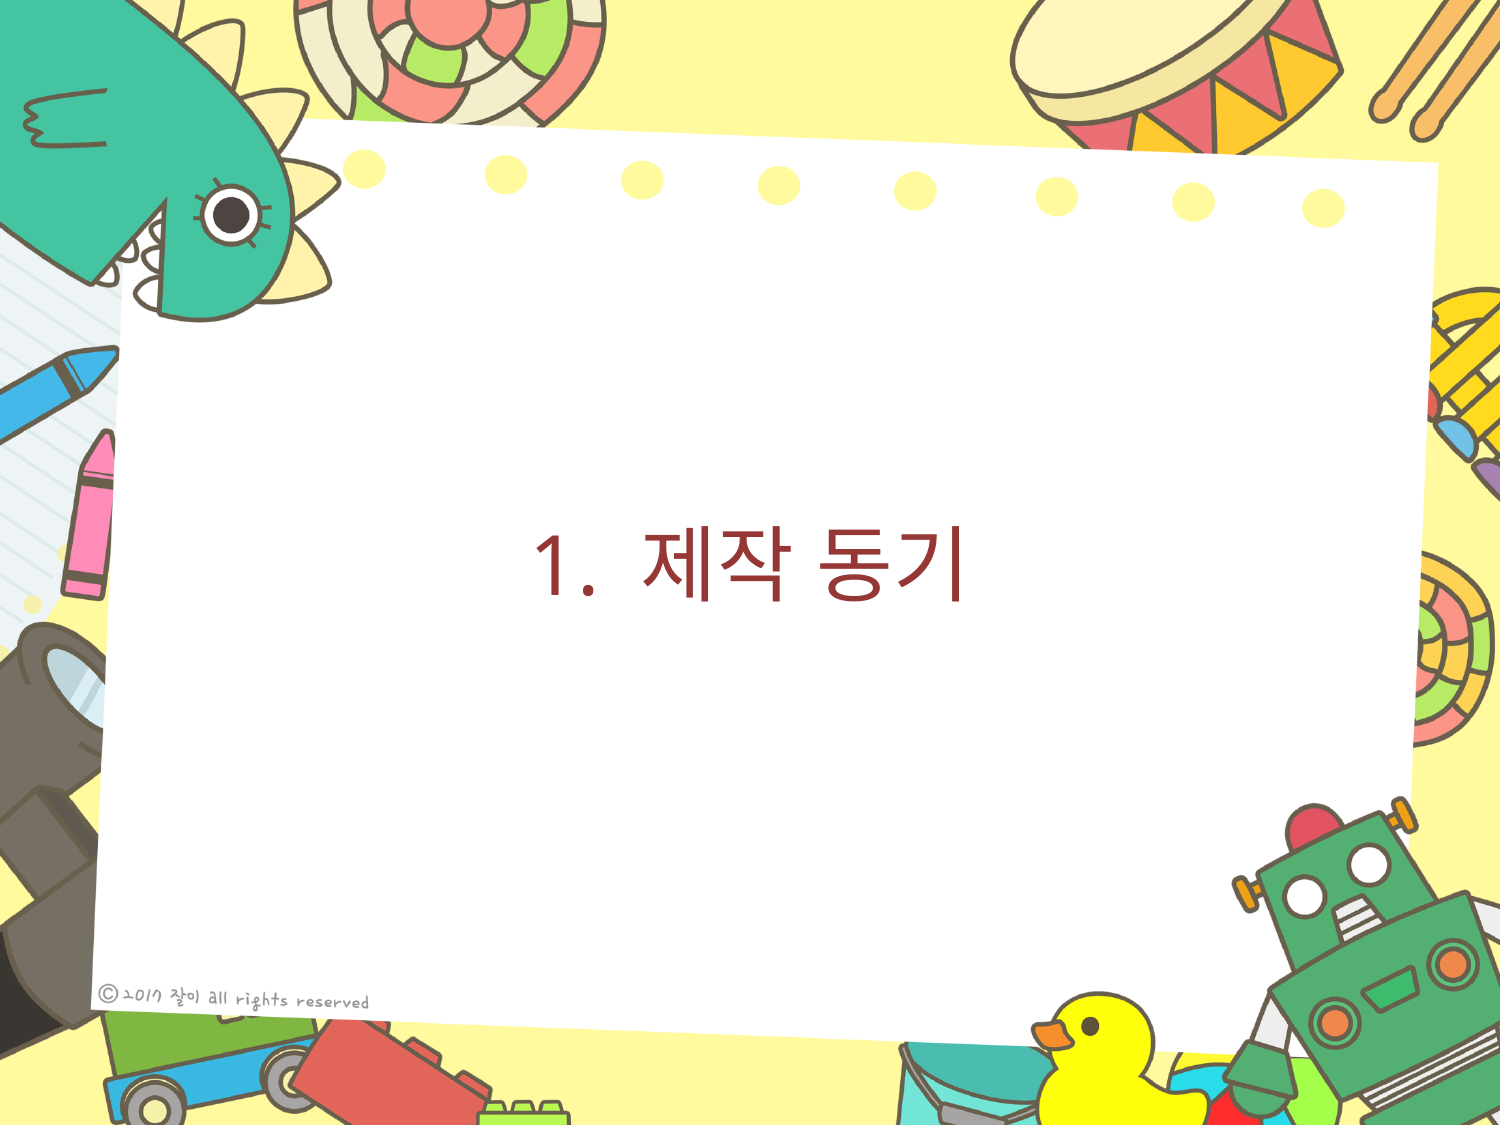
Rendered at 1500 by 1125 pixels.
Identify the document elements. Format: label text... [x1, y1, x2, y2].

picture [0, 0, 1500, 1125]
text_box 1. 제작 동기 [514, 504, 986, 620]
